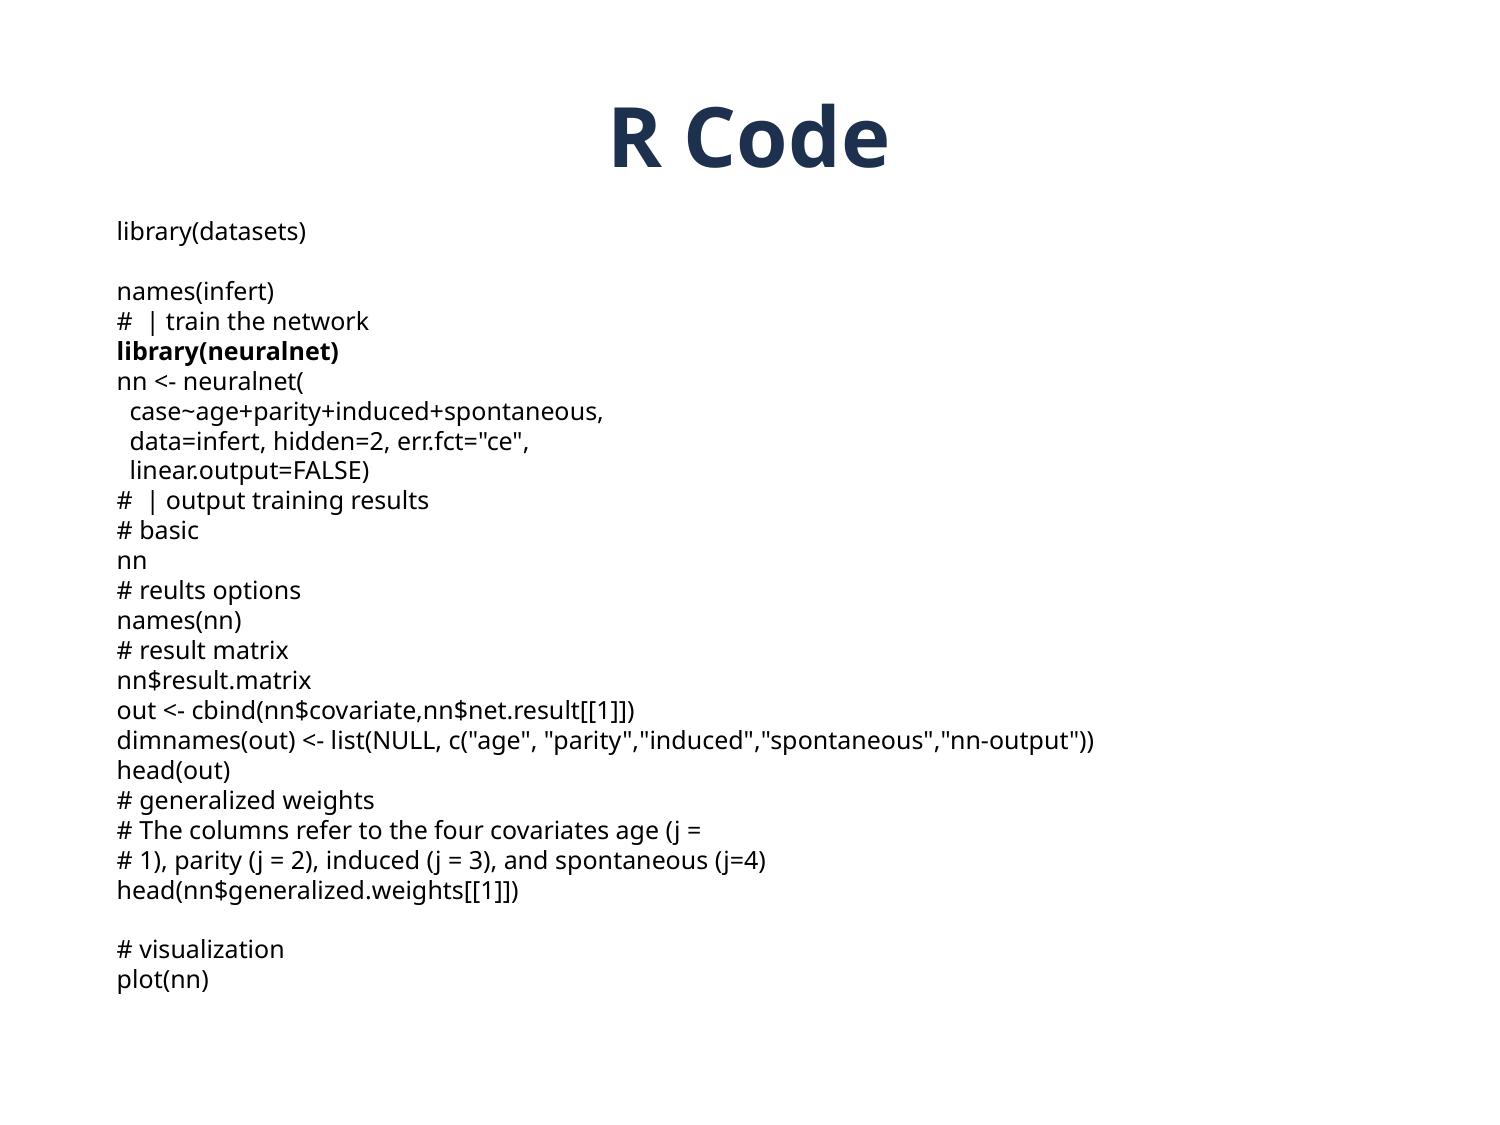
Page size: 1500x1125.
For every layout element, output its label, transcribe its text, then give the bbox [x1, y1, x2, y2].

text_box library(datasets) names(infert) # | train the network library(neuralnet) nn <- neuralnet( case~age+parity+induced+spontaneous, data=infert, hidden=2, err.fct="ce", linear.output=FALSE) # | output training results # basic nn # reults options names(nn) # result matrix nn$result.matrix out <- cbind(nn$covariate,nn$net.result[[1]]) dimnames(out) <- list(NULL, c("age", "parity","induced","spontaneous","nn-output")) head(out) # generalized weights # The columns refer to the four covariates age (j = # 1), parity (j = 2), induced (j = 3), and spontaneous (j=4) head(nn$generalized.weights[[1]]) # visualization plot(nn) [101, 208, 1402, 1002]
title R Code [39, 86, 1459, 183]
